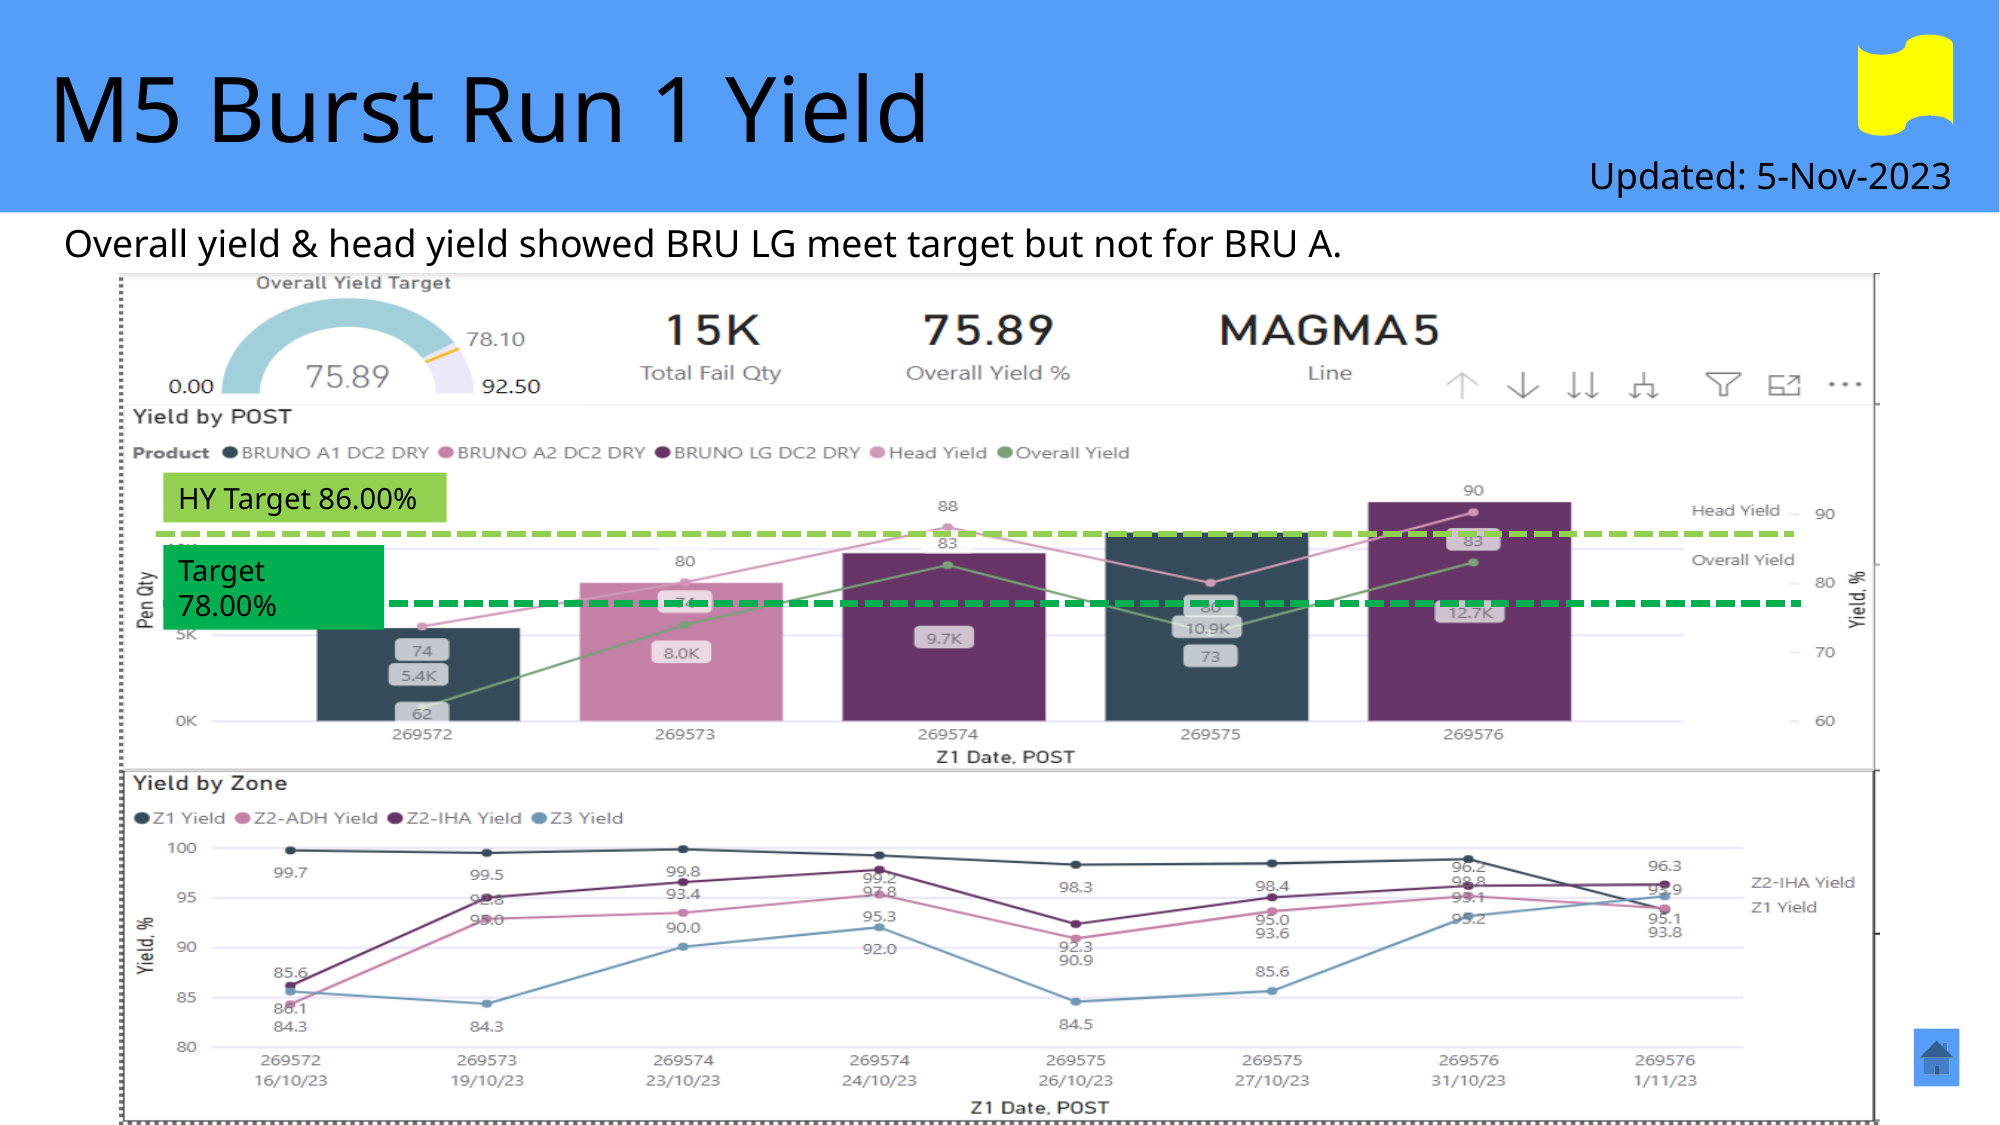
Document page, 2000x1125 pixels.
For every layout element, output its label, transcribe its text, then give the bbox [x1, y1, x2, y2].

text_box Updated: 5-Nov-2023 [1479, 145, 1968, 205]
text_box [1857, 33, 1955, 137]
text_box [1913, 1028, 1960, 1087]
picture [119, 273, 1880, 1125]
title M5 Burst Run 1 Yield [49, 65, 1954, 164]
text_box Overall yield & head yield showed BRU LG meet target but not for BRU A. [49, 212, 2000, 273]
